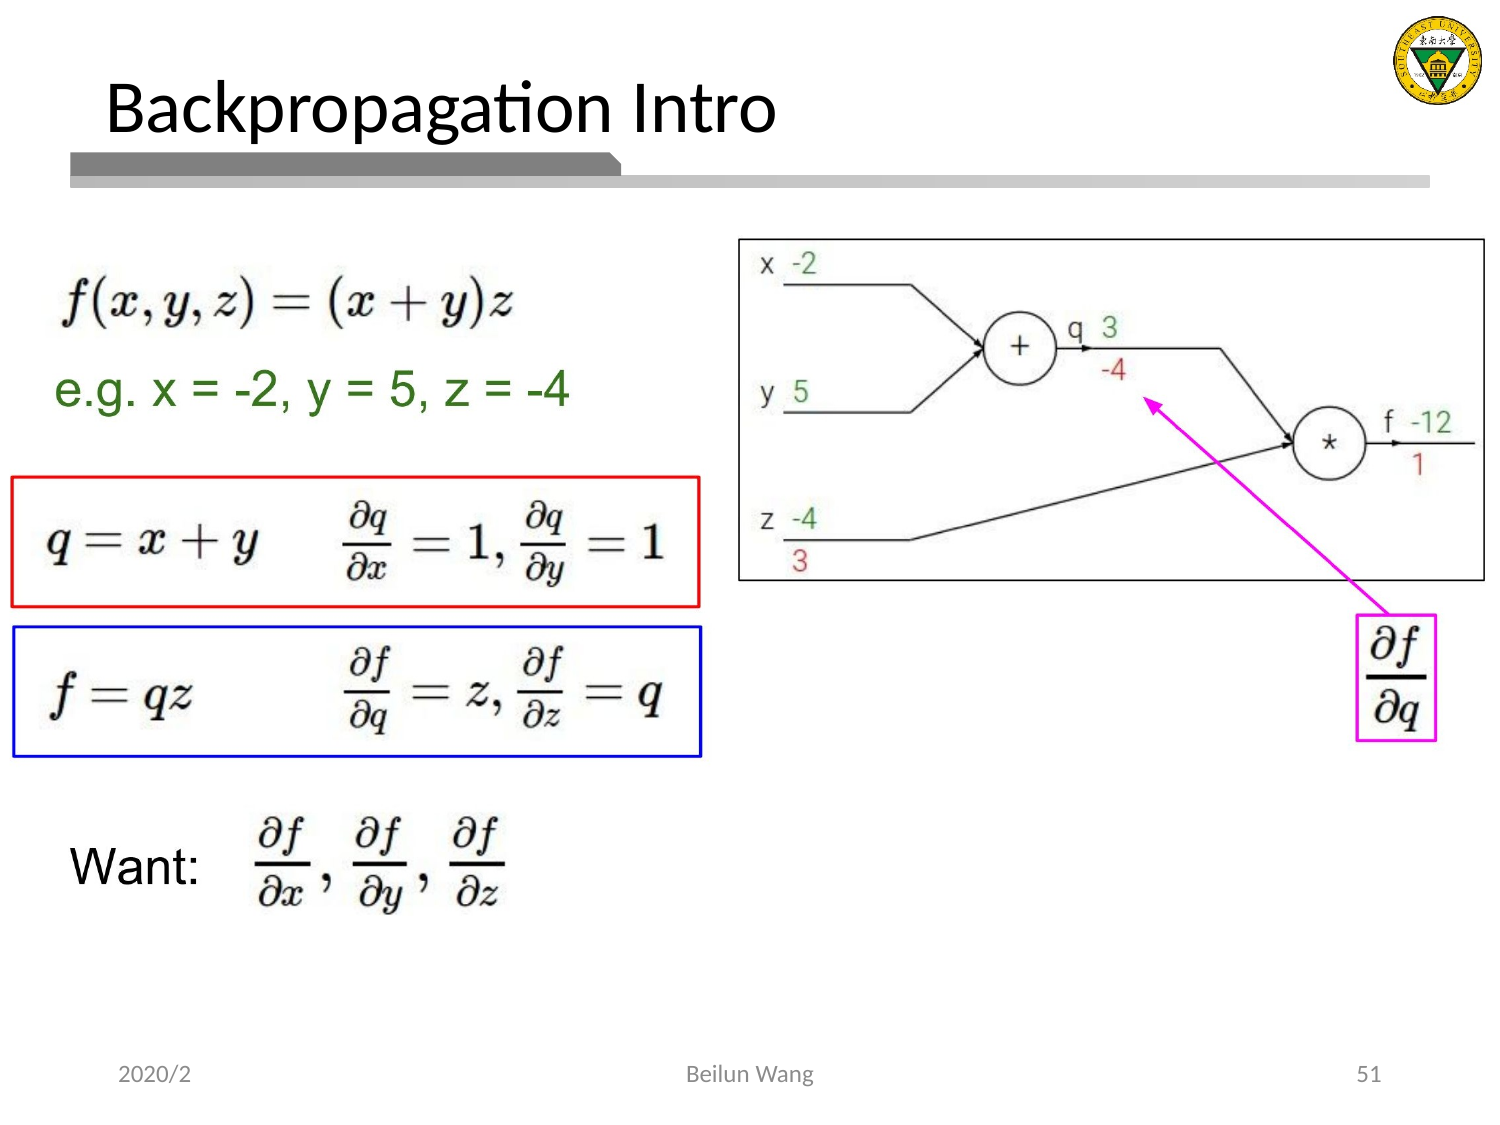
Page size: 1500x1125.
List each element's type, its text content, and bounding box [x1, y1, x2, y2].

picture [1393, 16, 1482, 105]
title Backpropagation Intro [90, 59, 1349, 156]
slide_number 51 [1059, 1042, 1397, 1103]
slide_number 2020/2 [103, 1042, 441, 1103]
footer Beilun Wang [496, 1042, 1004, 1103]
text_box [9, 235, 1486, 918]
